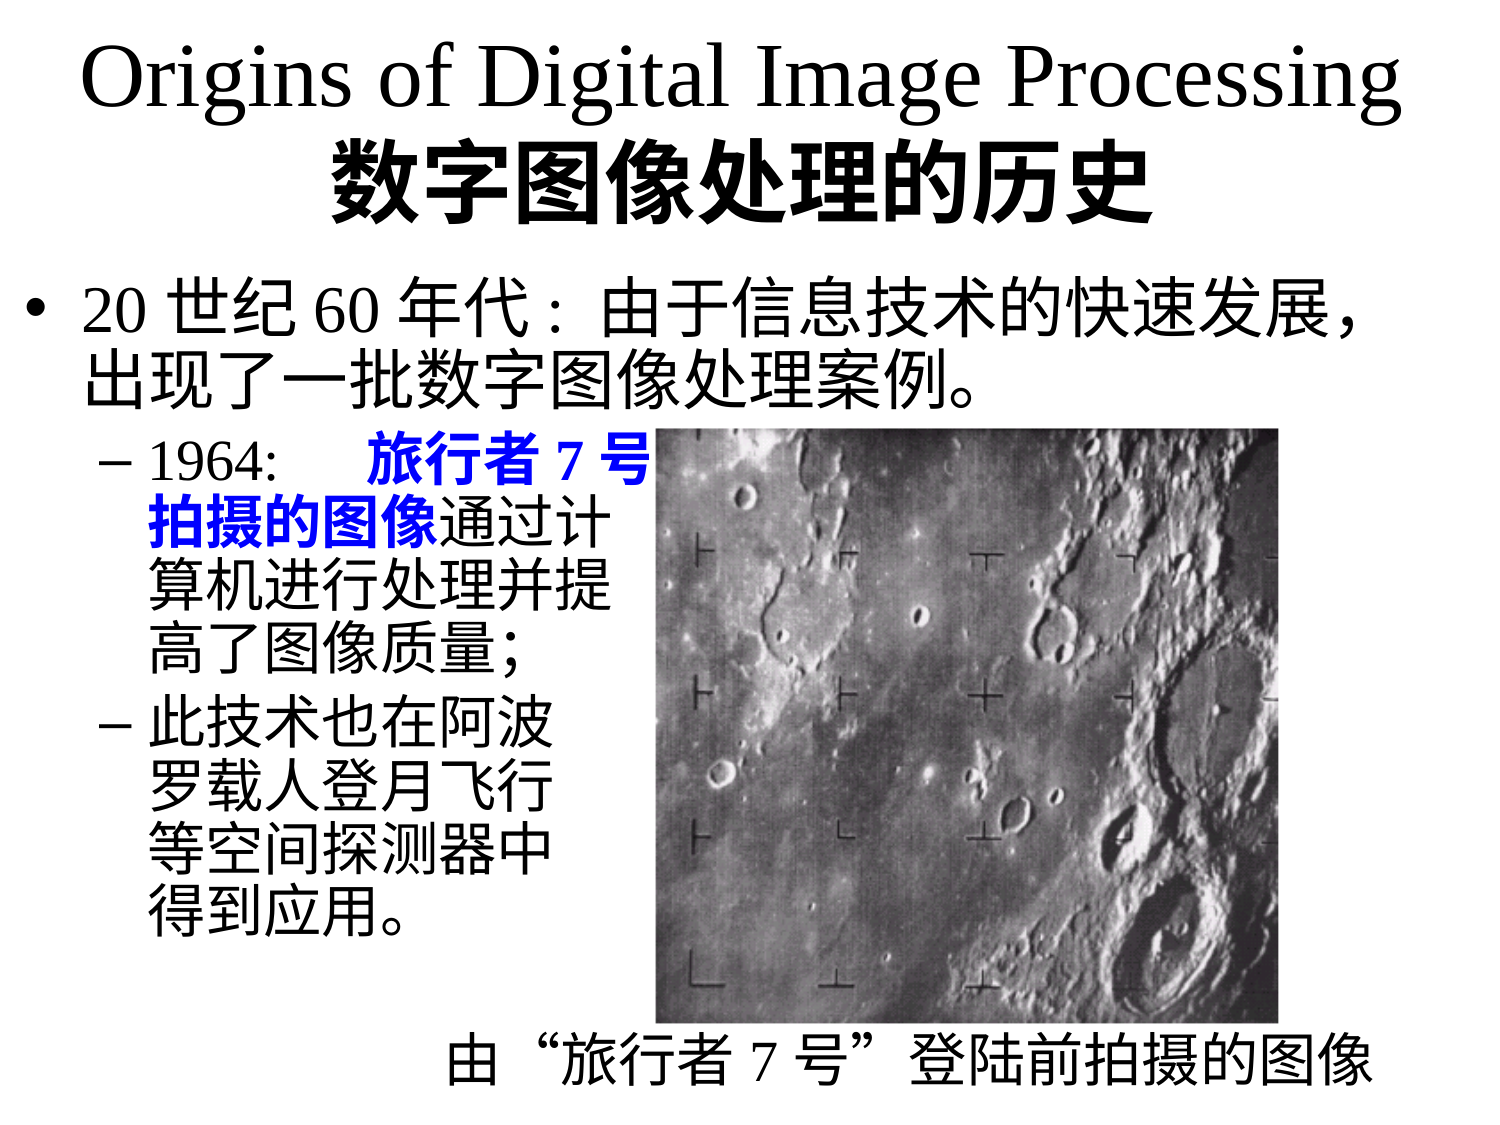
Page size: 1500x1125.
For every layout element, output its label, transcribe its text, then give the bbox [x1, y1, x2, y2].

list 20世纪60年代: 由于信息技术的快速发展，出现了一批数字图像处理案例。 1964: 旅行者7号 拍摄的图像通过计 算机进行处理并提 高了图像质量； 此技术也在阿波 罗载人登月飞行 等空间探测器中 得到应用。 [9, 266, 1436, 1010]
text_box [359, 420, 1459, 1095]
title Origins of Digital Image Processing 数字图像处理的历史 [29, 30, 1456, 219]
